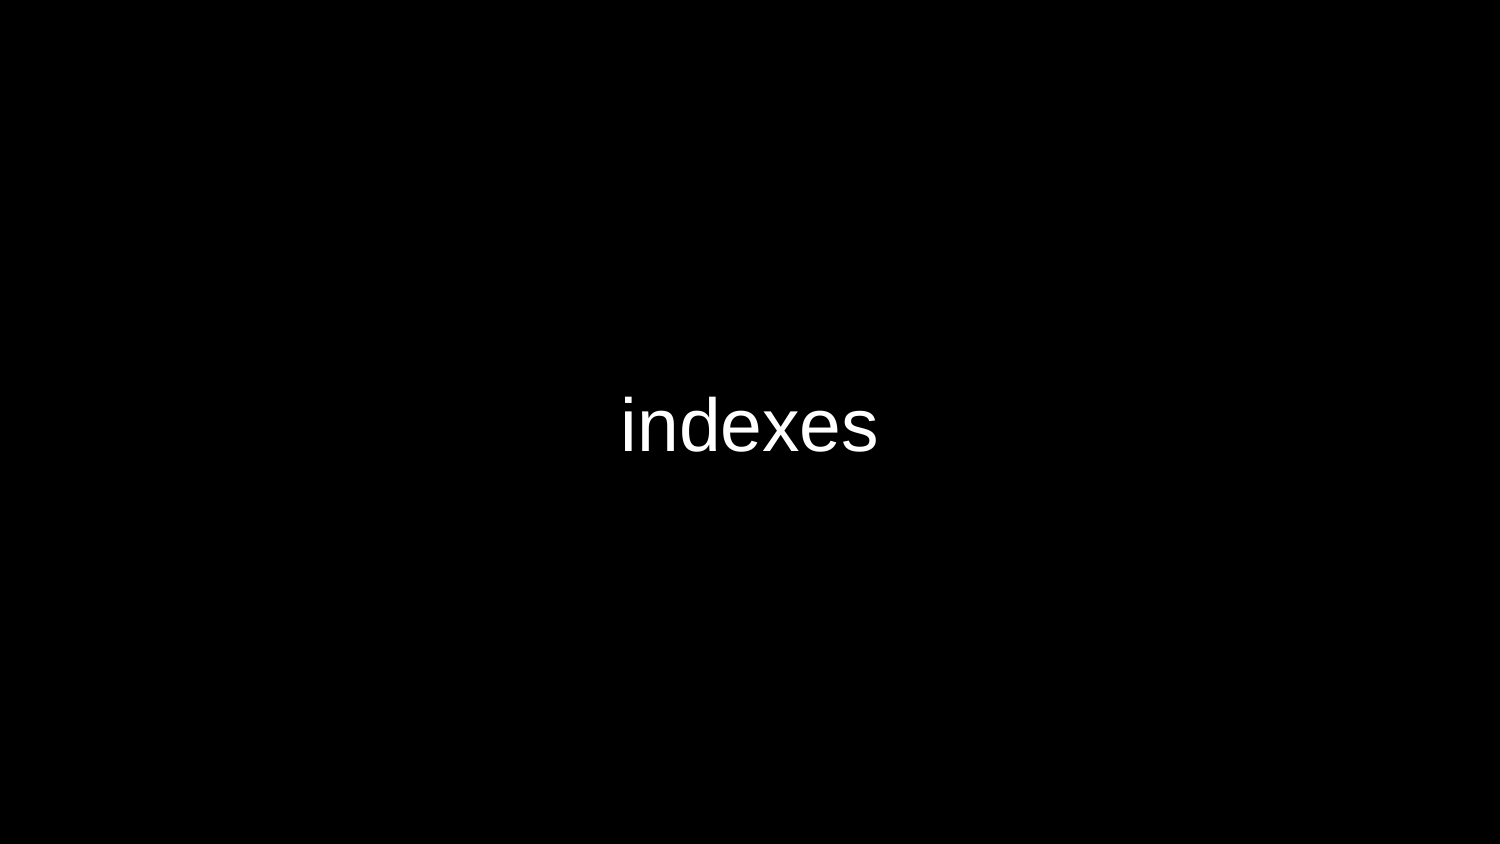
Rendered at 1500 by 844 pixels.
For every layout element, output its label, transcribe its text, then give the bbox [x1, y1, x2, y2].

title indexes [51, 352, 1449, 491]
